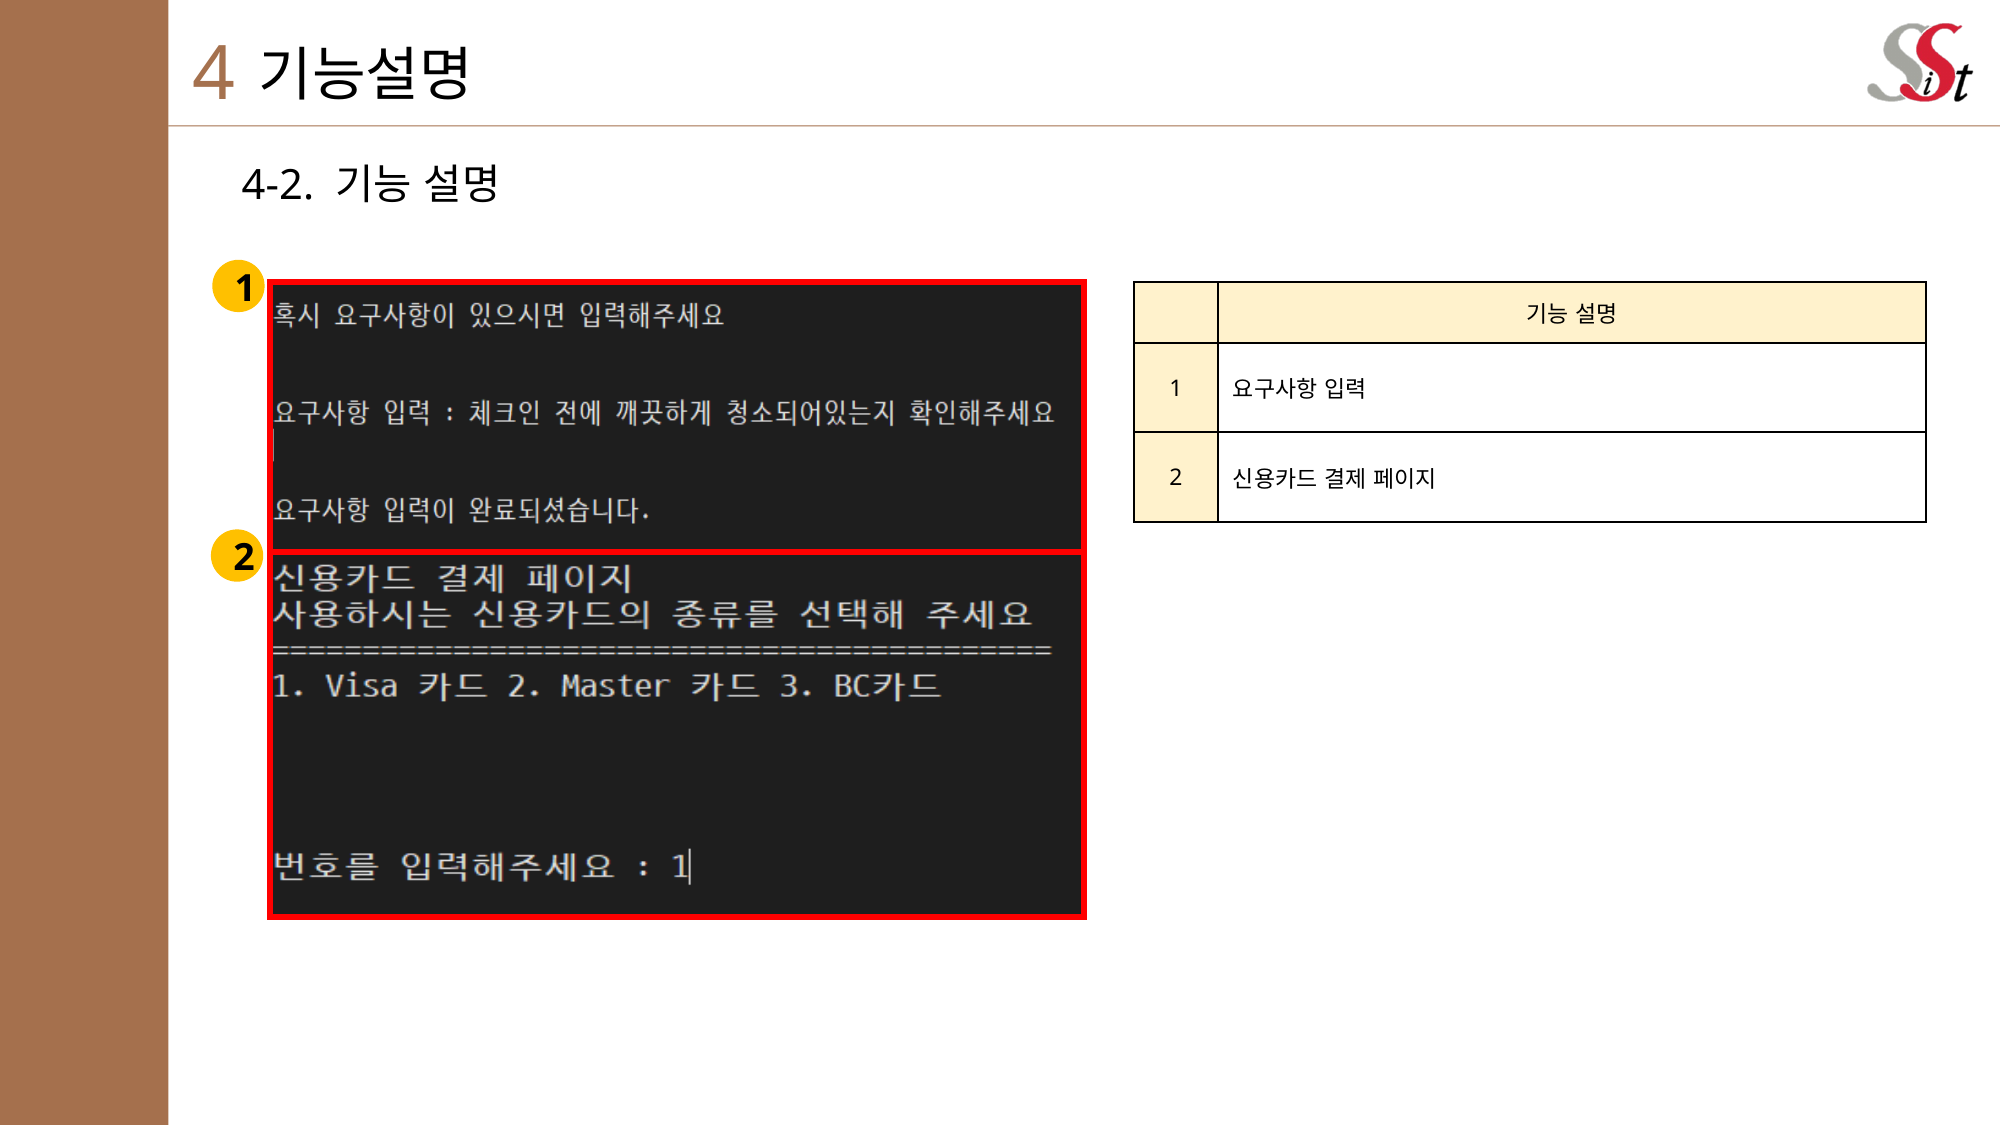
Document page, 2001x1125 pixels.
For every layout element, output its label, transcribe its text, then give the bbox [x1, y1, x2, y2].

table_cell 요구사항 입력 [1219, 344, 1925, 431]
table_cell 1 [1135, 344, 1217, 431]
table_cell 신용카드 결제 페이지 [1219, 433, 1925, 521]
text_box 1 [211, 258, 266, 314]
text_box [0, 0, 169, 1125]
table_cell 2 [1135, 433, 1217, 521]
text_box 기능설명 [255, 29, 765, 114]
table_header [1135, 283, 1217, 342]
text_box 4 [177, 17, 255, 123]
picture [268, 282, 1085, 918]
text_box 2 [209, 528, 265, 583]
table_header 기능 설명 [1219, 283, 1925, 342]
picture [1855, 11, 1994, 115]
text_box 4-2. 기능 설명 [226, 150, 748, 216]
